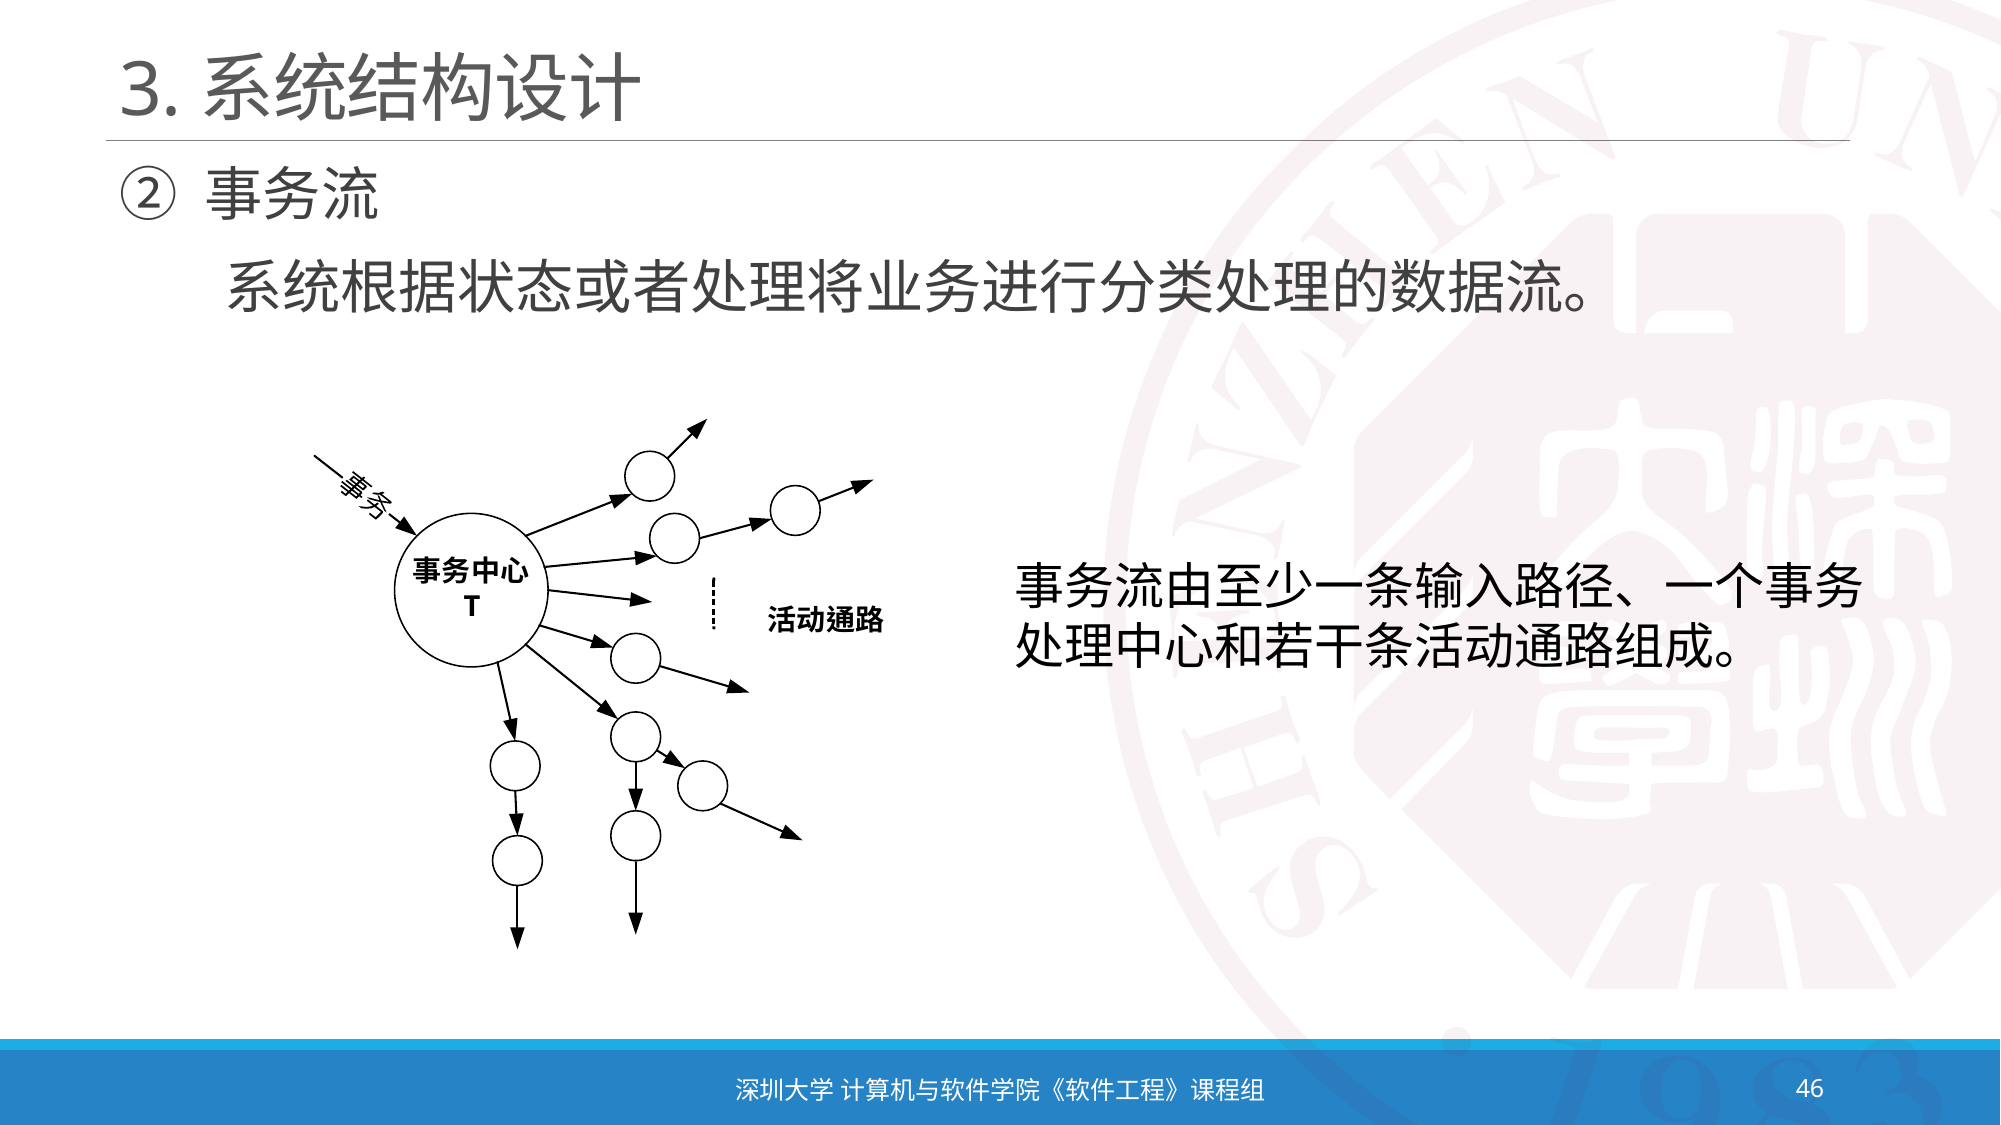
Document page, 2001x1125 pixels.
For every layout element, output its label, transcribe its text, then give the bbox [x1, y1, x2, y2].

list ② 事务流 系统根据状态或者处理将业务进行分类处理的数据流。 [104, 158, 1878, 1008]
slide_number 46 [1624, 1059, 1840, 1120]
text_box 事务流由至少一条输入路径、一个事务处理中心和若干条活动通路组成。 [999, 547, 1883, 682]
picture [308, 415, 902, 952]
title 3.系统结构设计 [104, 0, 1856, 139]
footer 深圳大学 计算机与软件学院《软件工程》课程组 [604, 1059, 1396, 1120]
